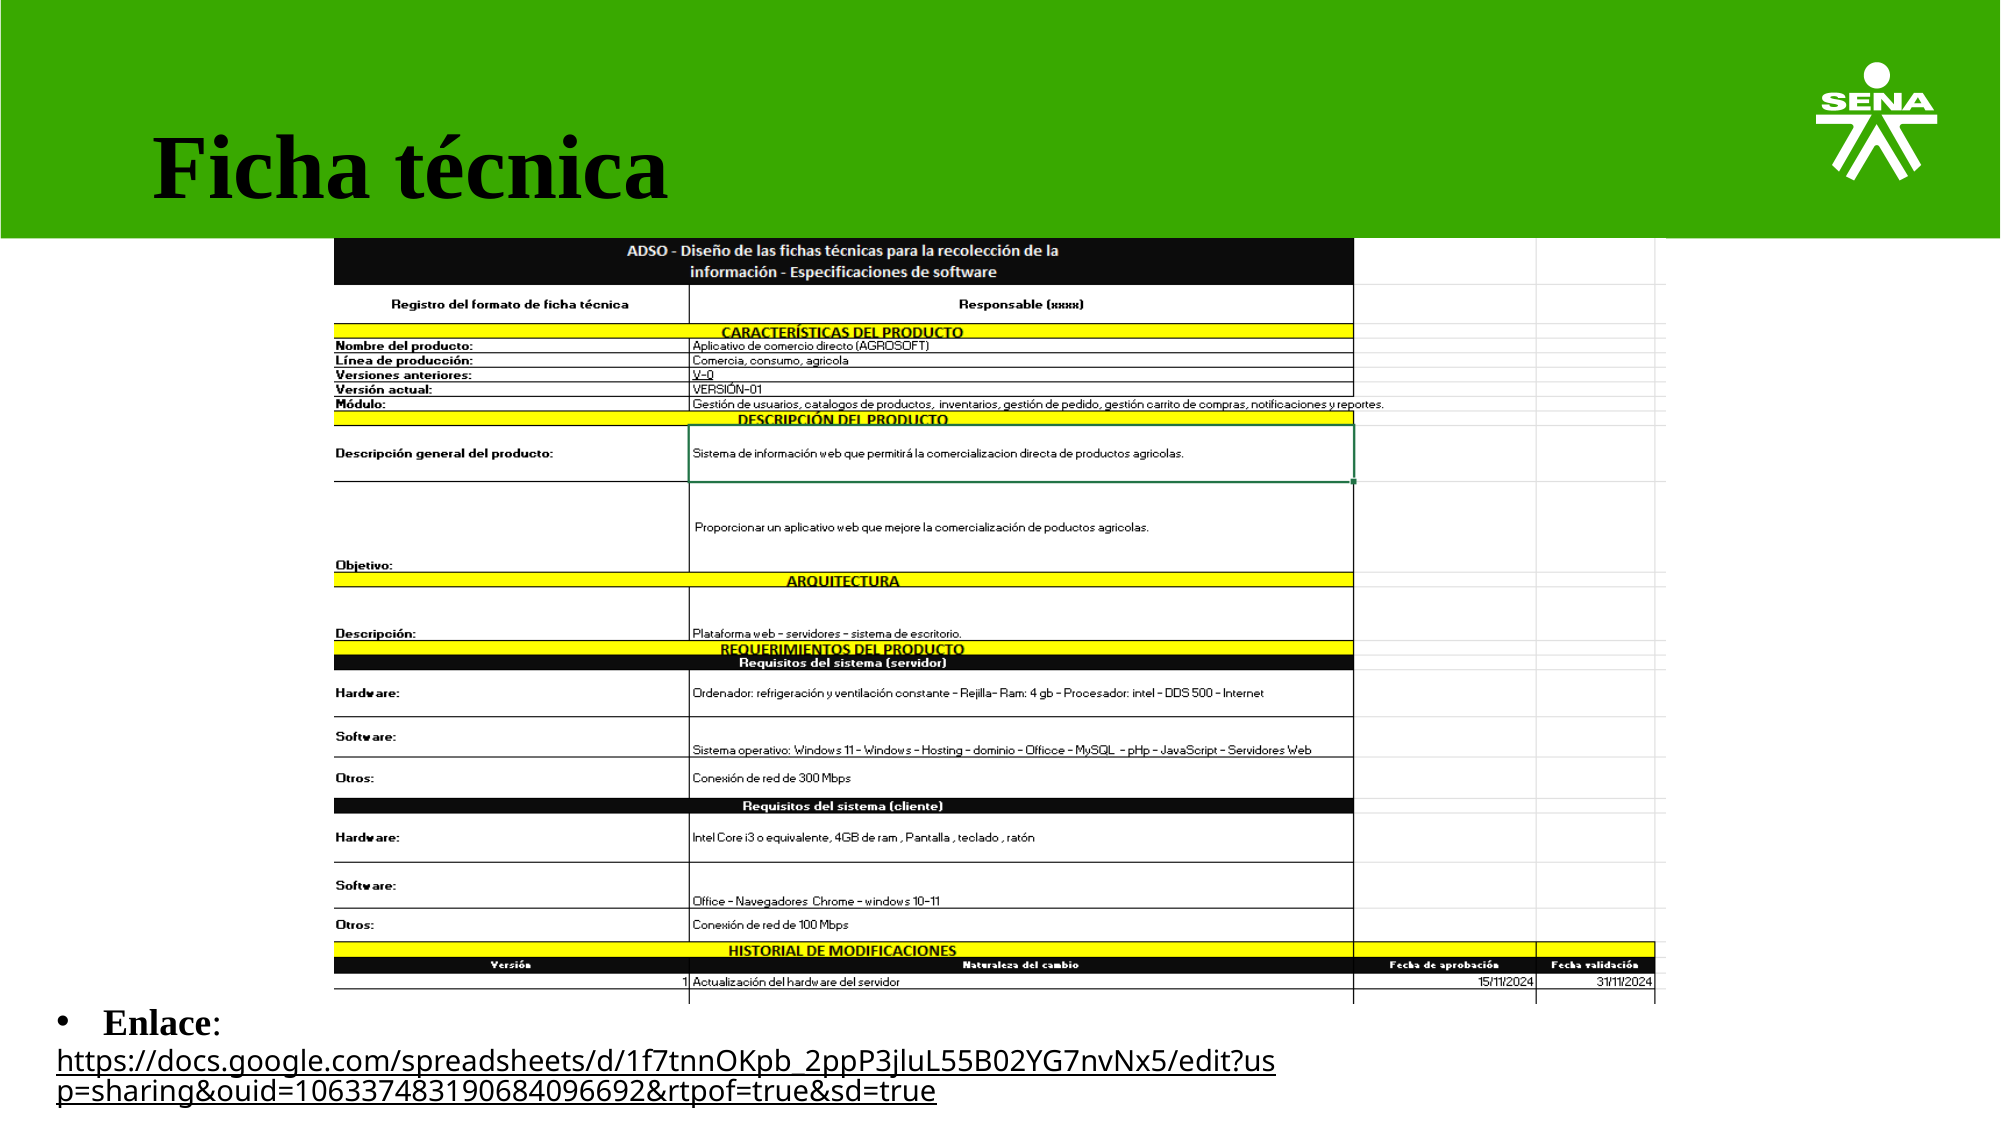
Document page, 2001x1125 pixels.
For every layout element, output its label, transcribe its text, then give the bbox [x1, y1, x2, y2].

picture [0, 0, 2001, 1125]
text_box Enlace: https://docs.google.com/spreadsheets/d/1f7tnnOKpb_2ppP3jluL55B02YG7nvNx5/edit?usp=sharing&ouid=106337483190684096692&rtpof=true&sd=true [41, 990, 1293, 1125]
title Ficha técnica [137, 59, 1863, 278]
